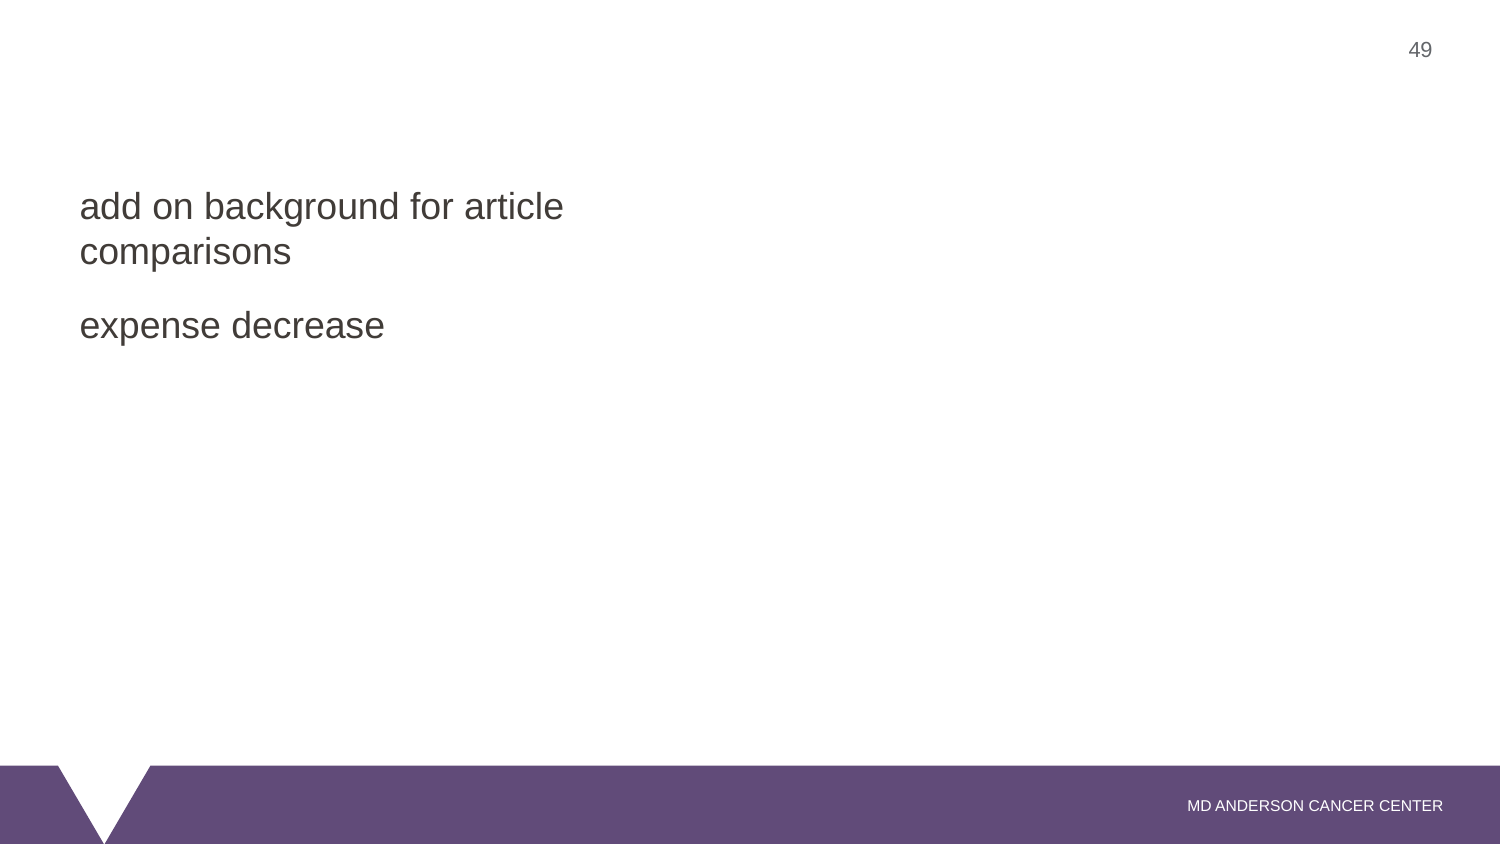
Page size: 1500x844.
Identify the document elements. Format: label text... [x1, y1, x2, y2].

slide_number 49 [1383, 0, 1433, 294]
list add on background for article comparisons expense decrease [79, 181, 733, 754]
